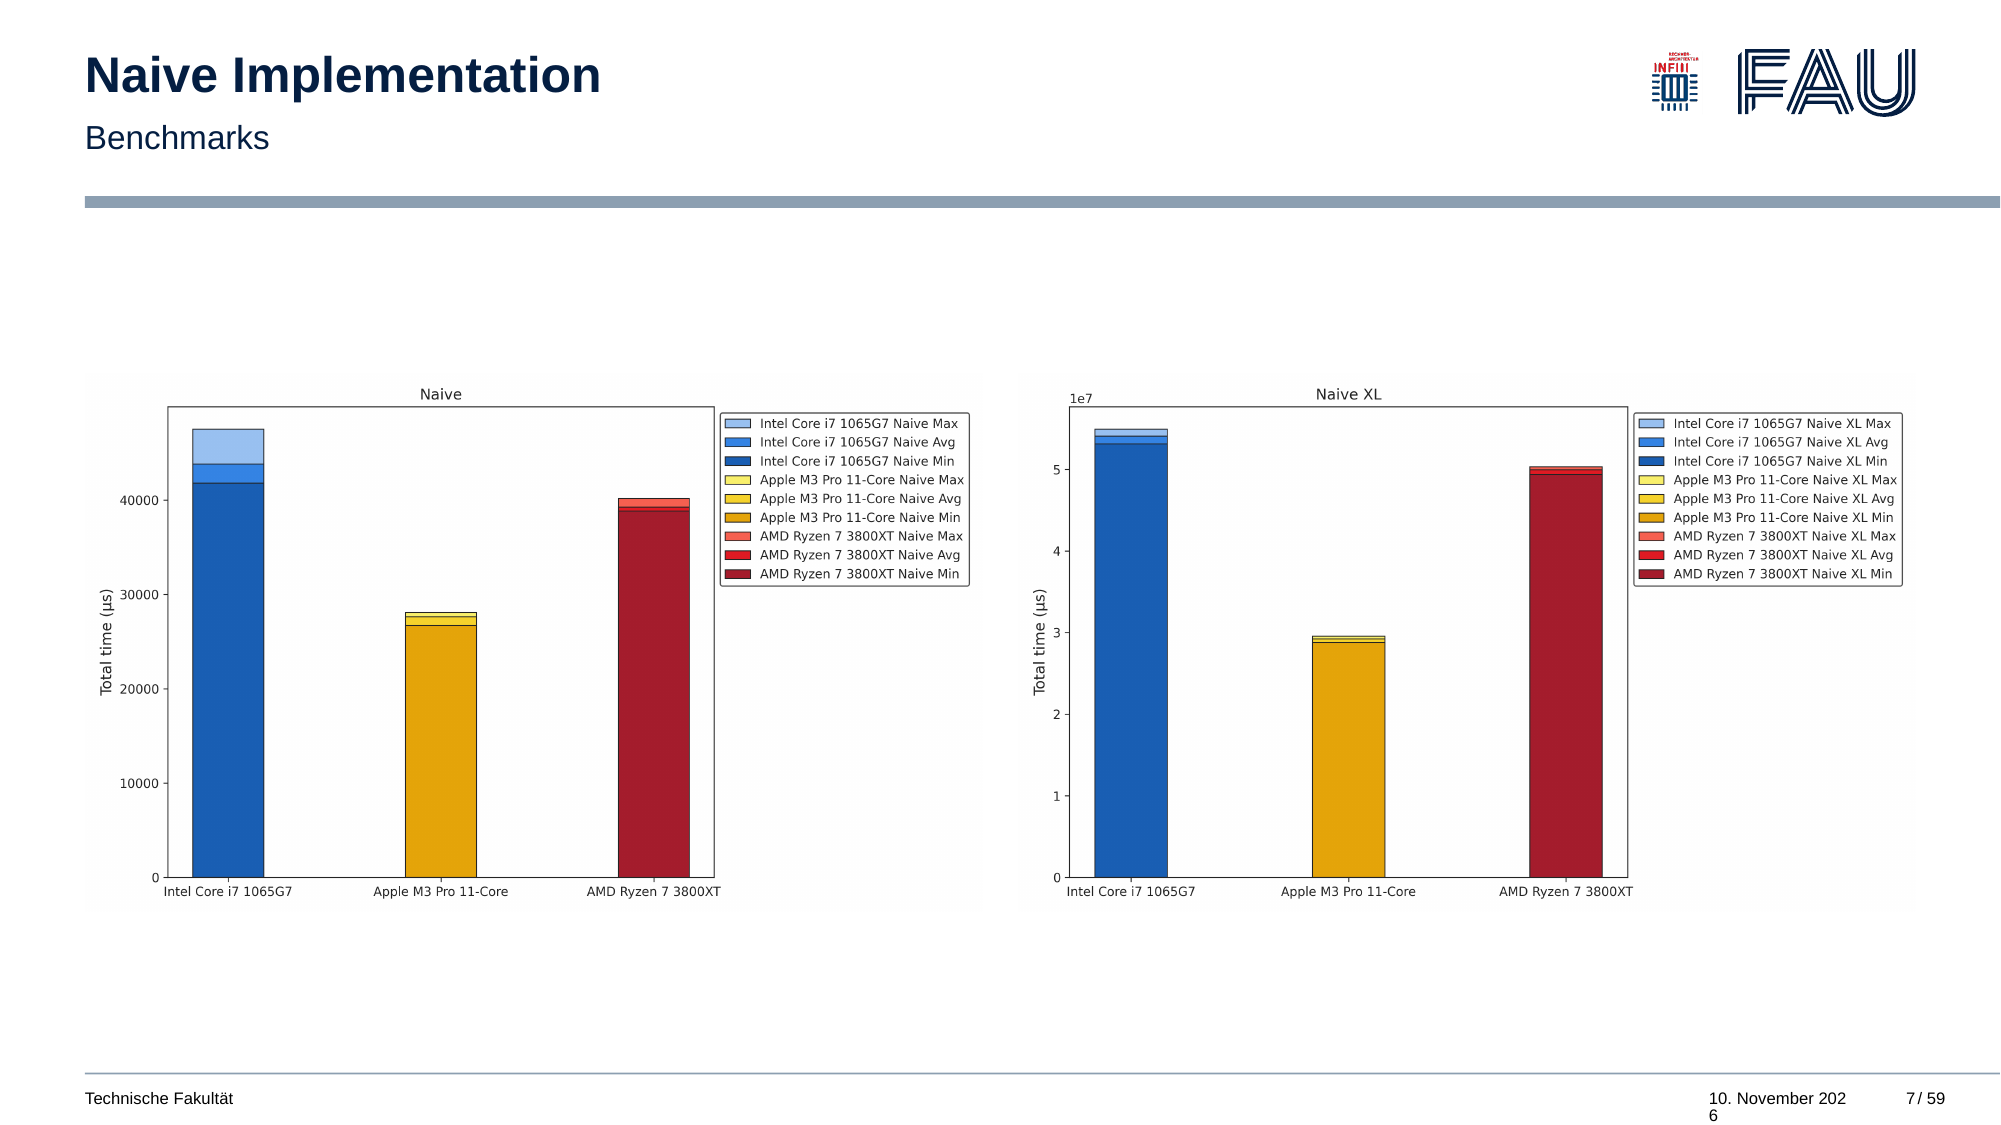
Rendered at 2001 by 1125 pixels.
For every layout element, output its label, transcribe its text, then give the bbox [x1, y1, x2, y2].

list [84, 373, 983, 912]
slide_number 24. März 2025 [1708, 1088, 1849, 1109]
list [1018, 373, 1916, 912]
footer Technische Fakultät [85, 1088, 983, 1109]
picture [1611, 50, 1739, 115]
slide_number 7 [1883, 1088, 1916, 1109]
list Benchmarks [85, 112, 1208, 751]
title Naive Implementation [85, 49, 1208, 104]
